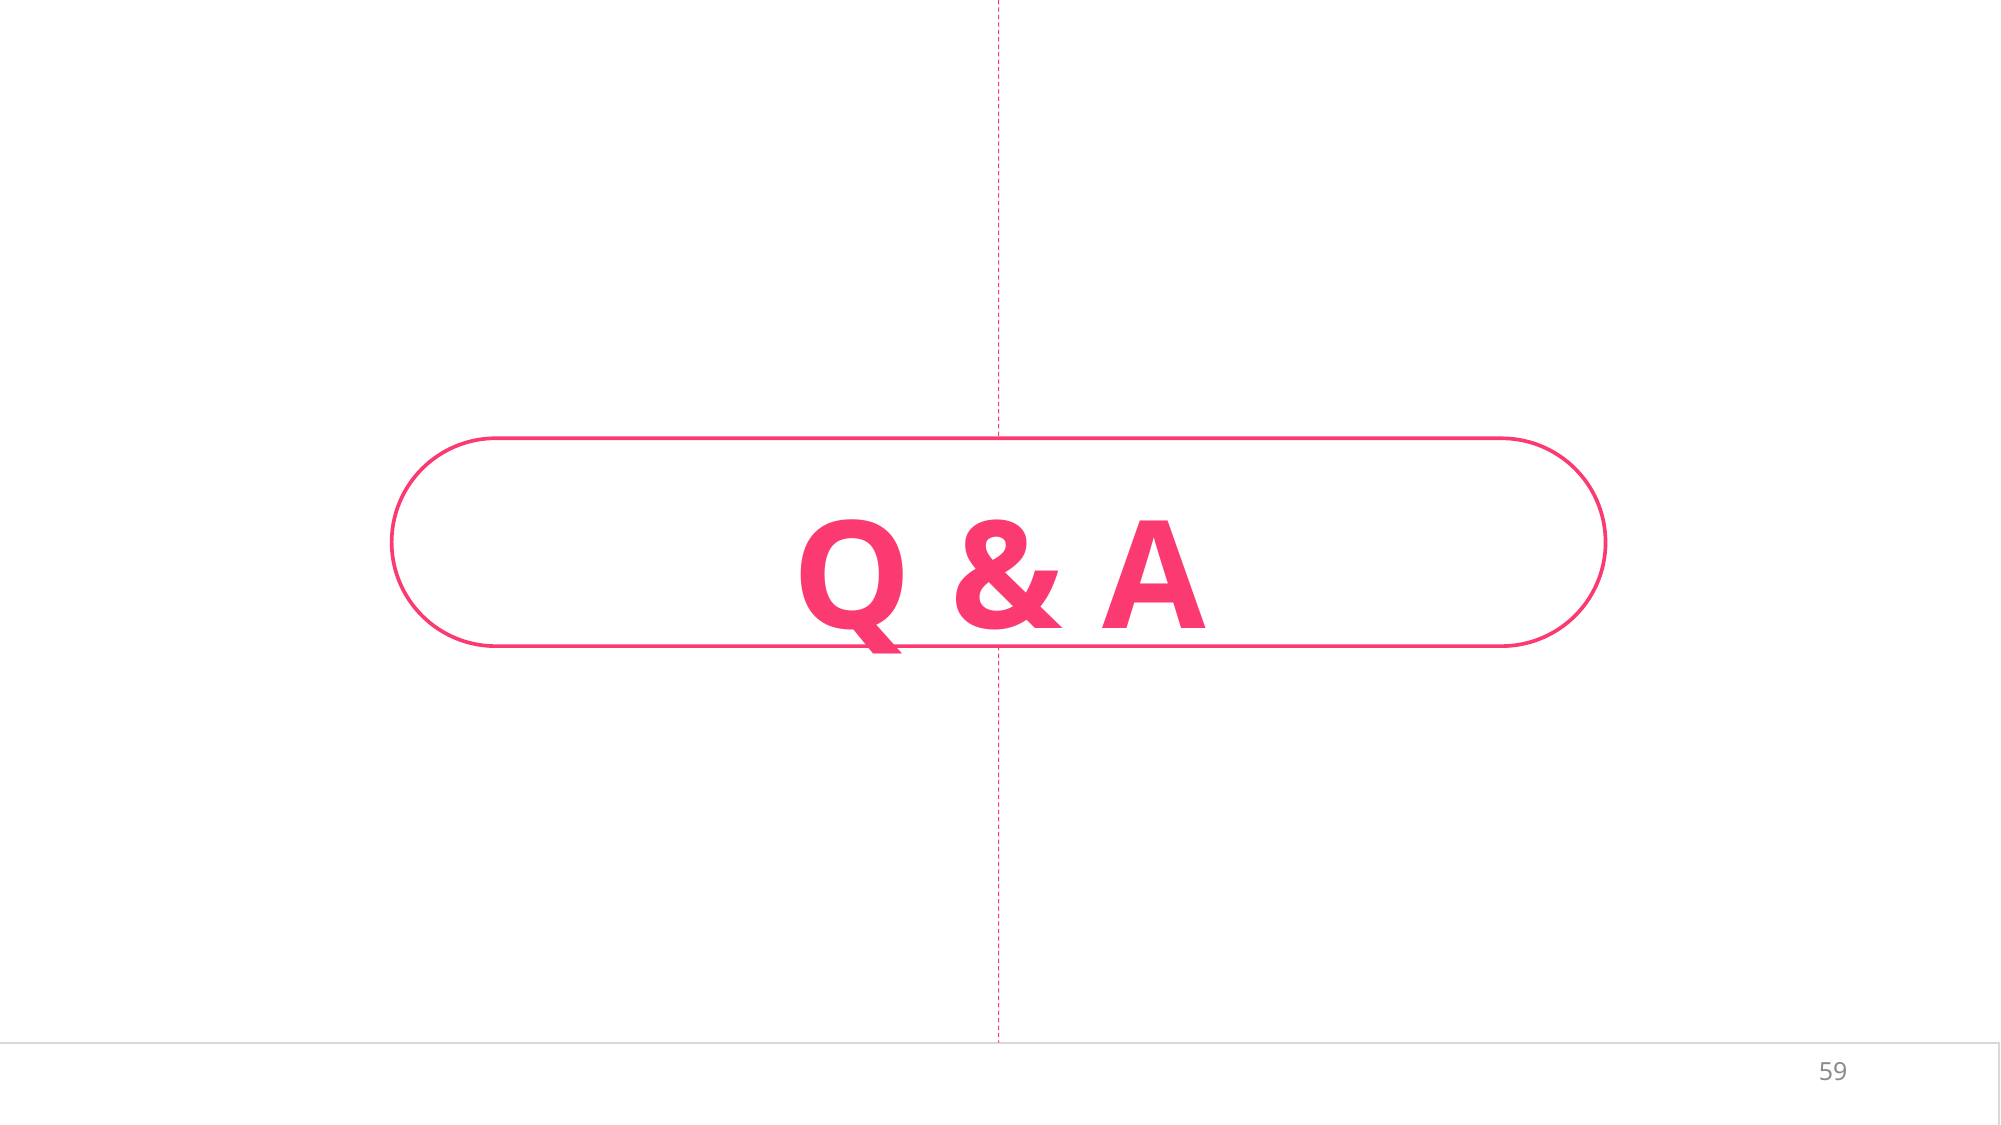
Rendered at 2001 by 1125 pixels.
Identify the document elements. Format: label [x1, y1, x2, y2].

text_box [0, 0, 2000, 1125]
slide_number [1412, 1042, 1863, 1103]
